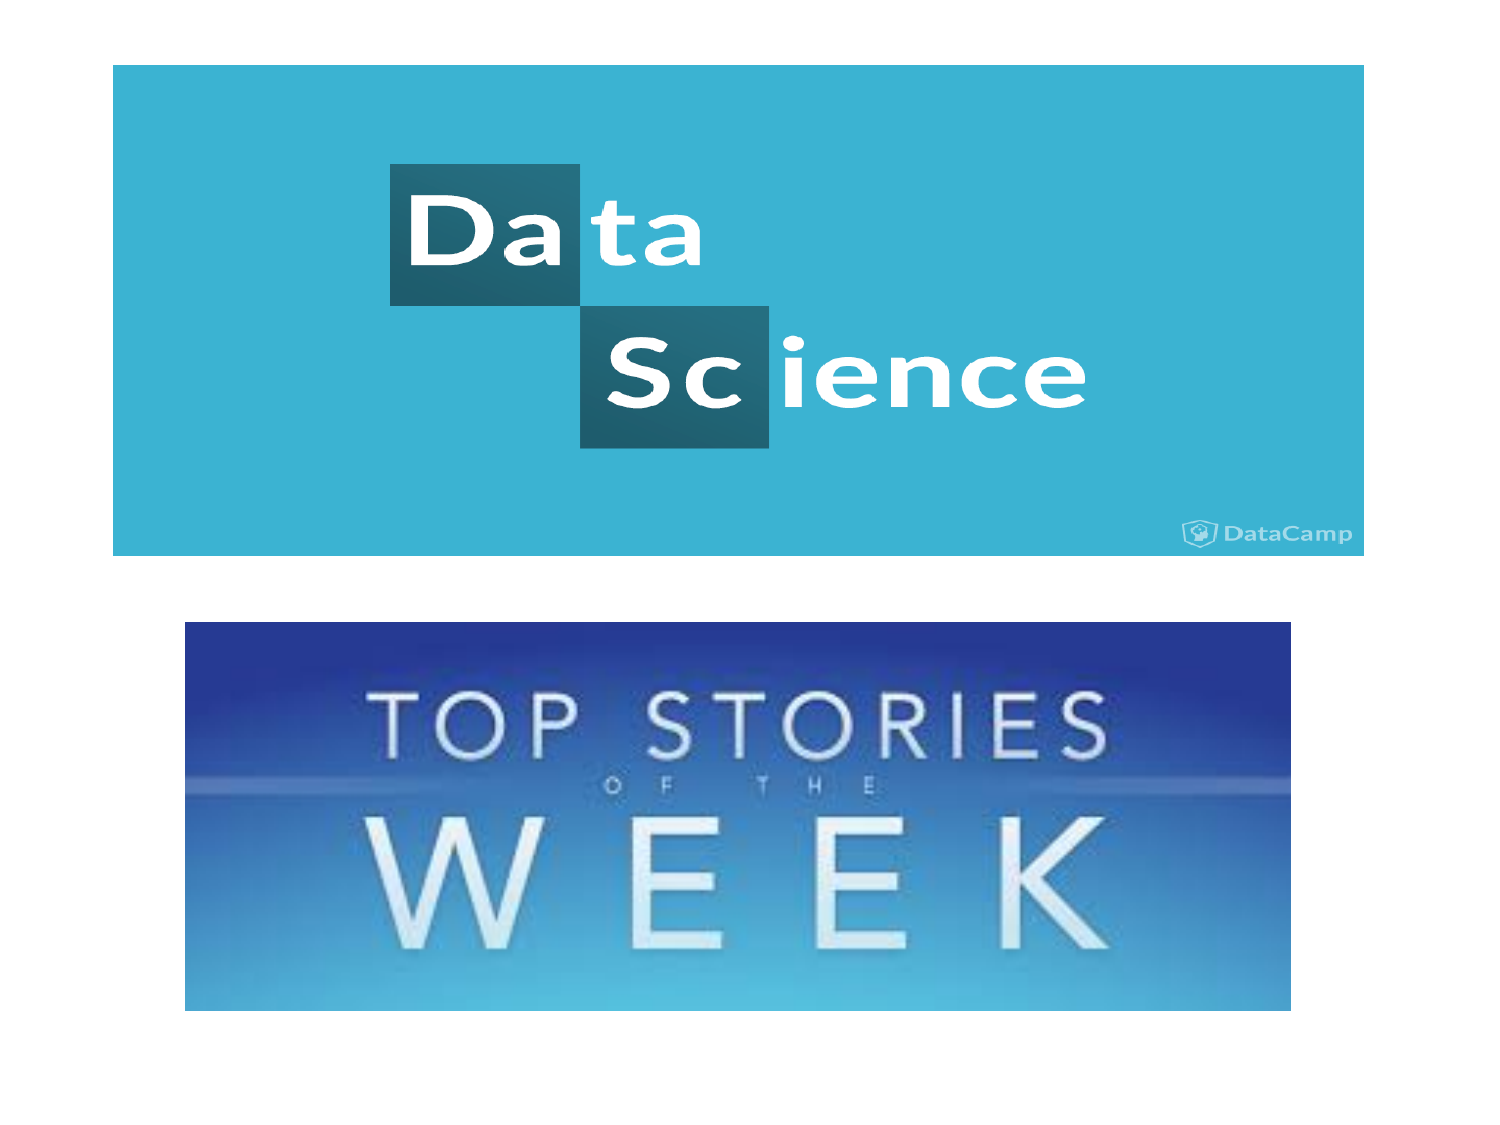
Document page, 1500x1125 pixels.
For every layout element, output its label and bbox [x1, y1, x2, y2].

picture [113, 65, 1364, 556]
picture [185, 622, 1291, 1011]
